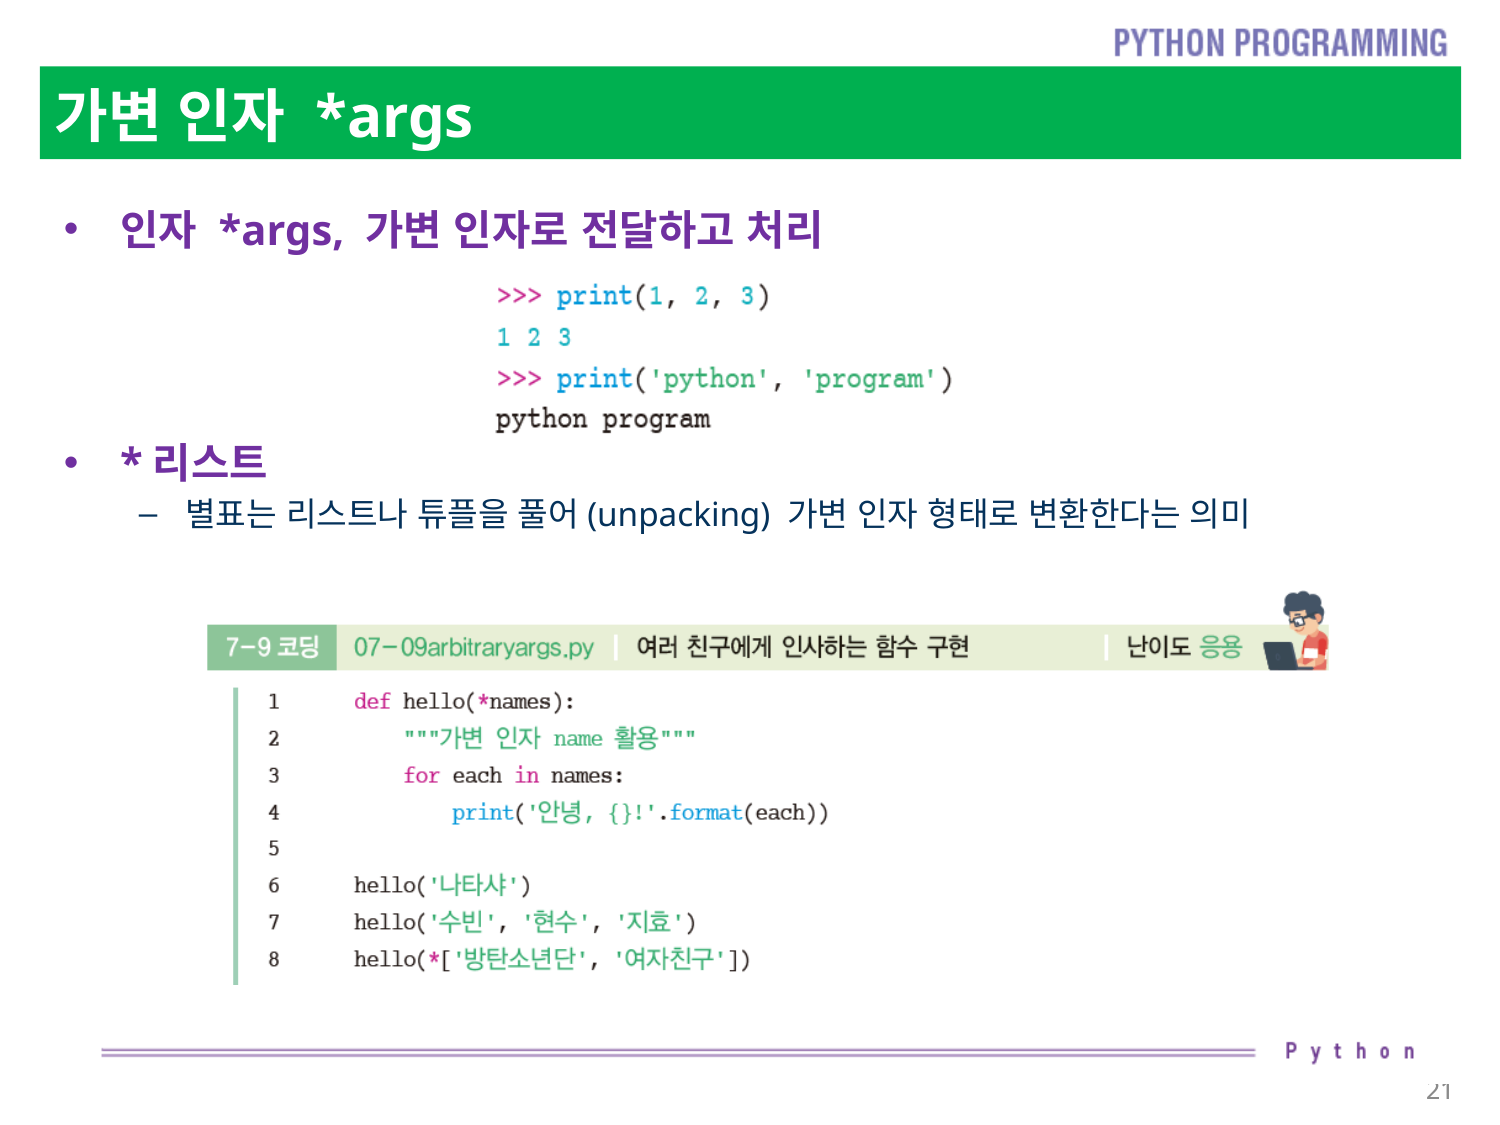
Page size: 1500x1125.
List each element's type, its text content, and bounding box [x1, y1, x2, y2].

title 가변 인자 *args [39, 76, 1444, 152]
picture [18, 1020, 1483, 1084]
picture [199, 572, 1340, 985]
picture [1106, 13, 1462, 66]
slide_number 21 [1119, 1071, 1470, 1112]
picture [481, 270, 964, 447]
list 인자 *args, 가변 인자로 전달하고 처리 *리스트 별표는 리스트나 튜플을 풀어(unpacking) 가변 인자 형태로 변환한다는 의미 [48, 195, 1461, 1041]
